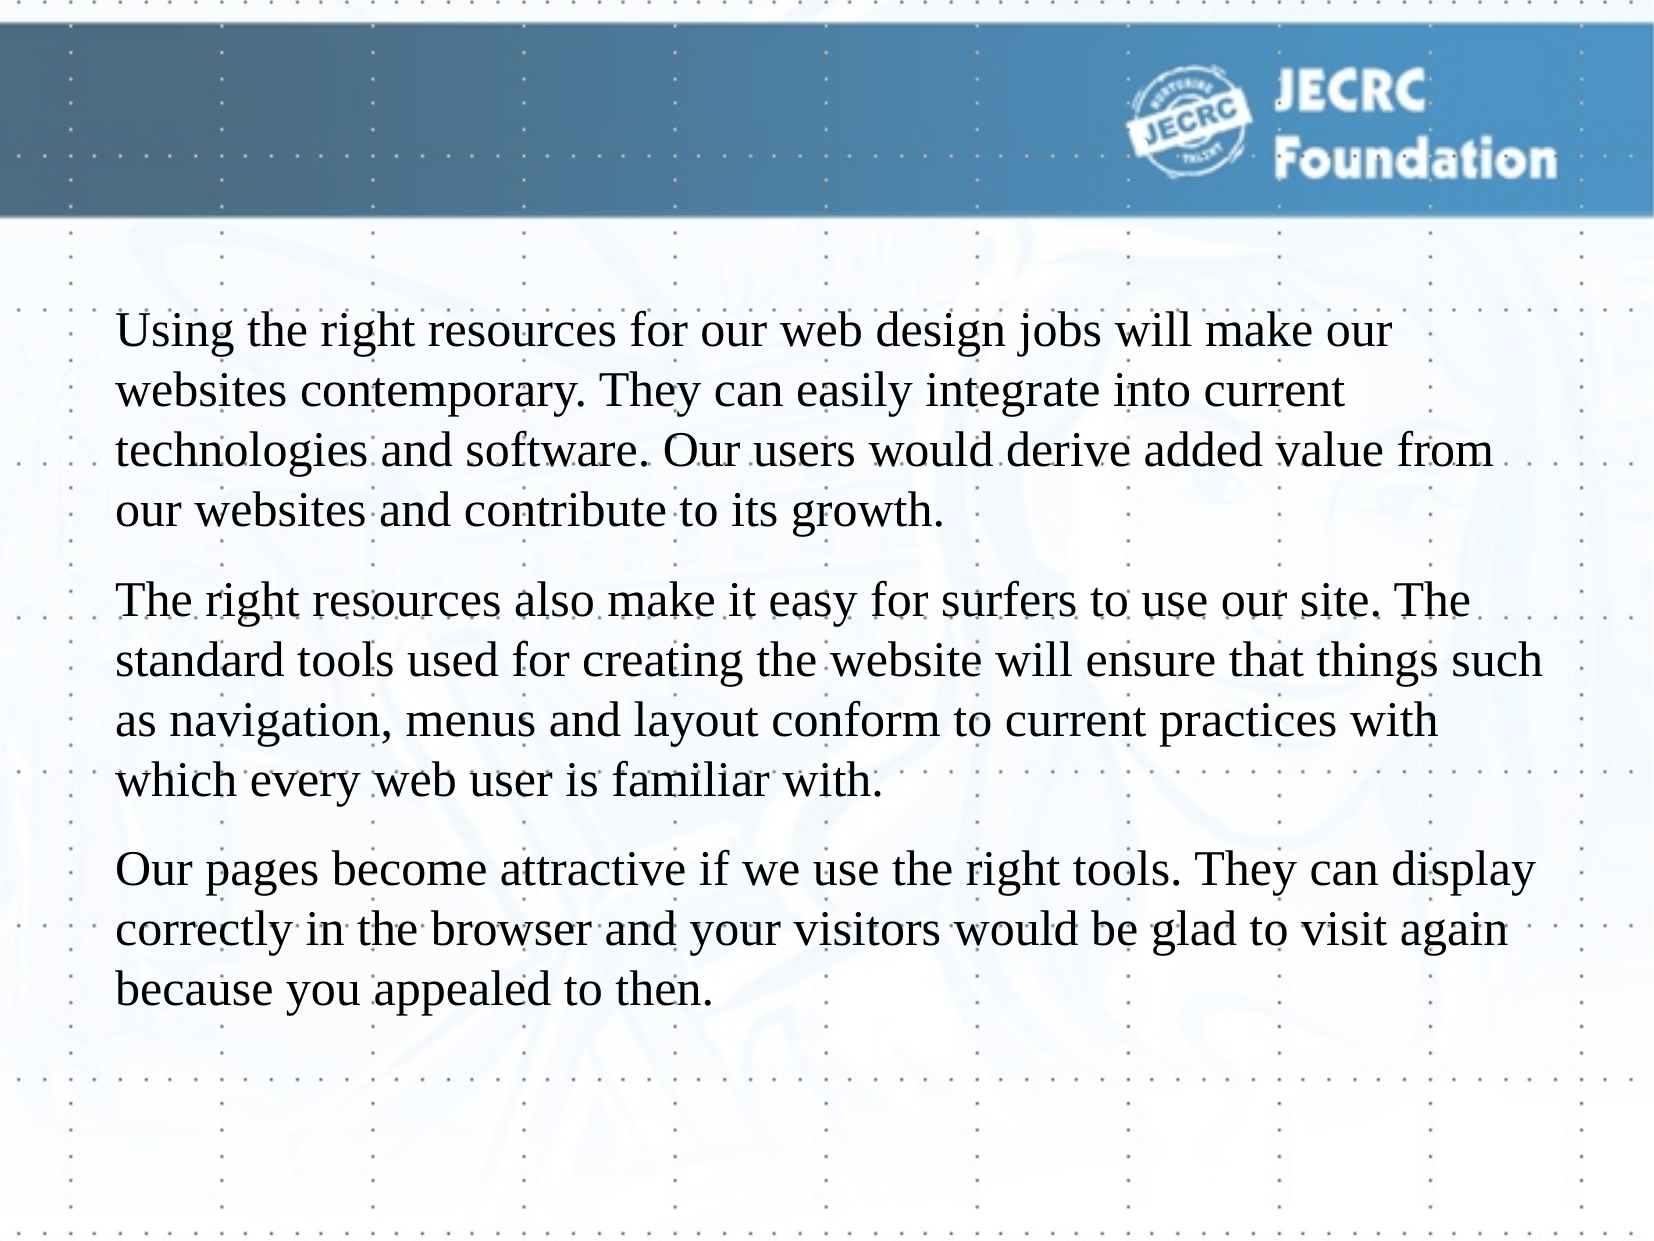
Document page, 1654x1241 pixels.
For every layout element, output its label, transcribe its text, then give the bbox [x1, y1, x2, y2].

title . [714, 49, 1572, 257]
list Using the right resources for our web design jobs will make our websites contemporary. They can easily integrate into current technologies and software. Our users would derive added value from our websites and contribute to its growth. The right resources also make it easy for surfers to use our site. The standard tools used for creating the website will ensure that things such as navigation, menus and layout conform to current practices with which every web user is familiar with. Our pages become attractive if we use the right tools. They can display correctly in the browser and your visitors would be glad to visit again because you appealed to then. [82, 289, 1572, 1108]
